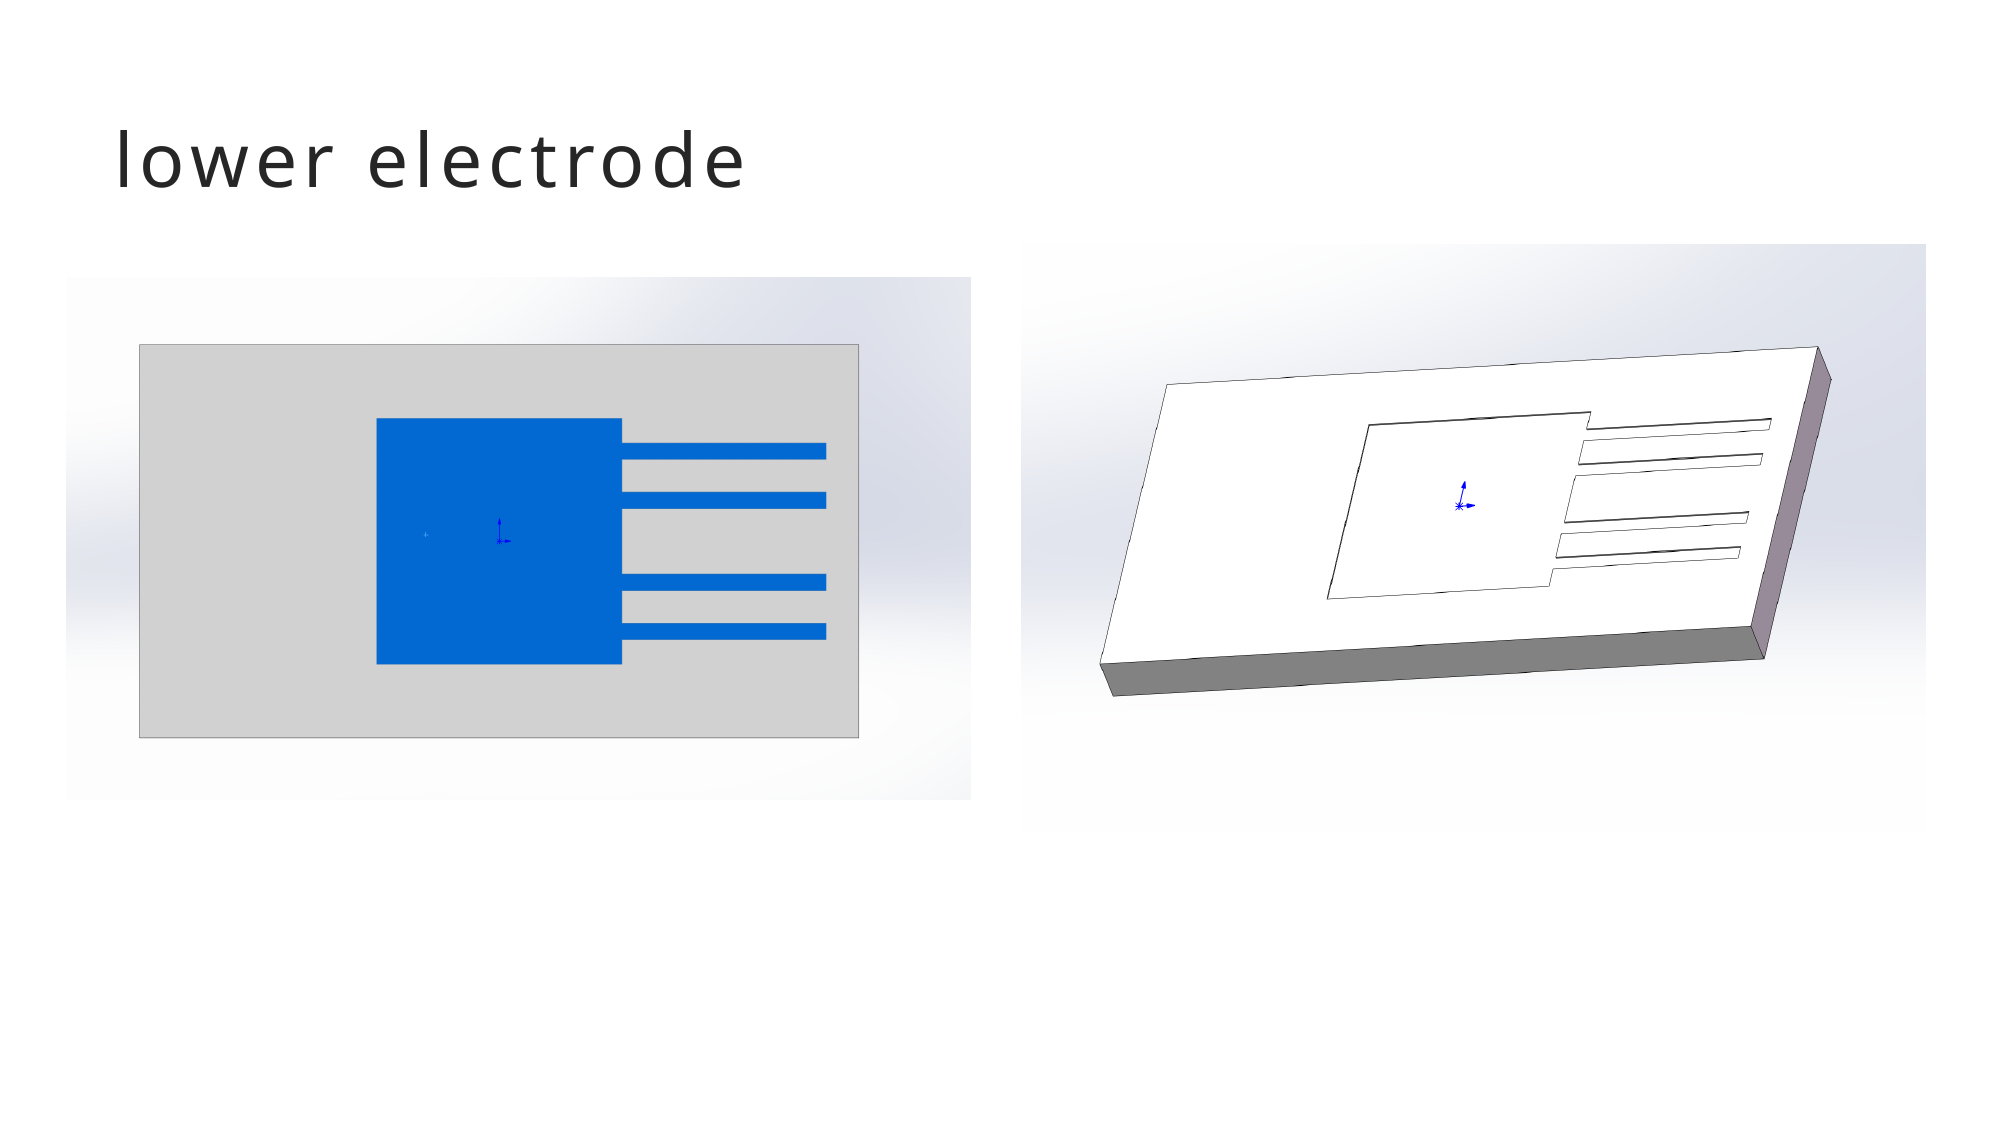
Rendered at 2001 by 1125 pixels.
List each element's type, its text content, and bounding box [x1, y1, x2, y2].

picture [1021, 243, 1927, 834]
picture [66, 277, 972, 800]
title lower electrode [99, 99, 1900, 216]
